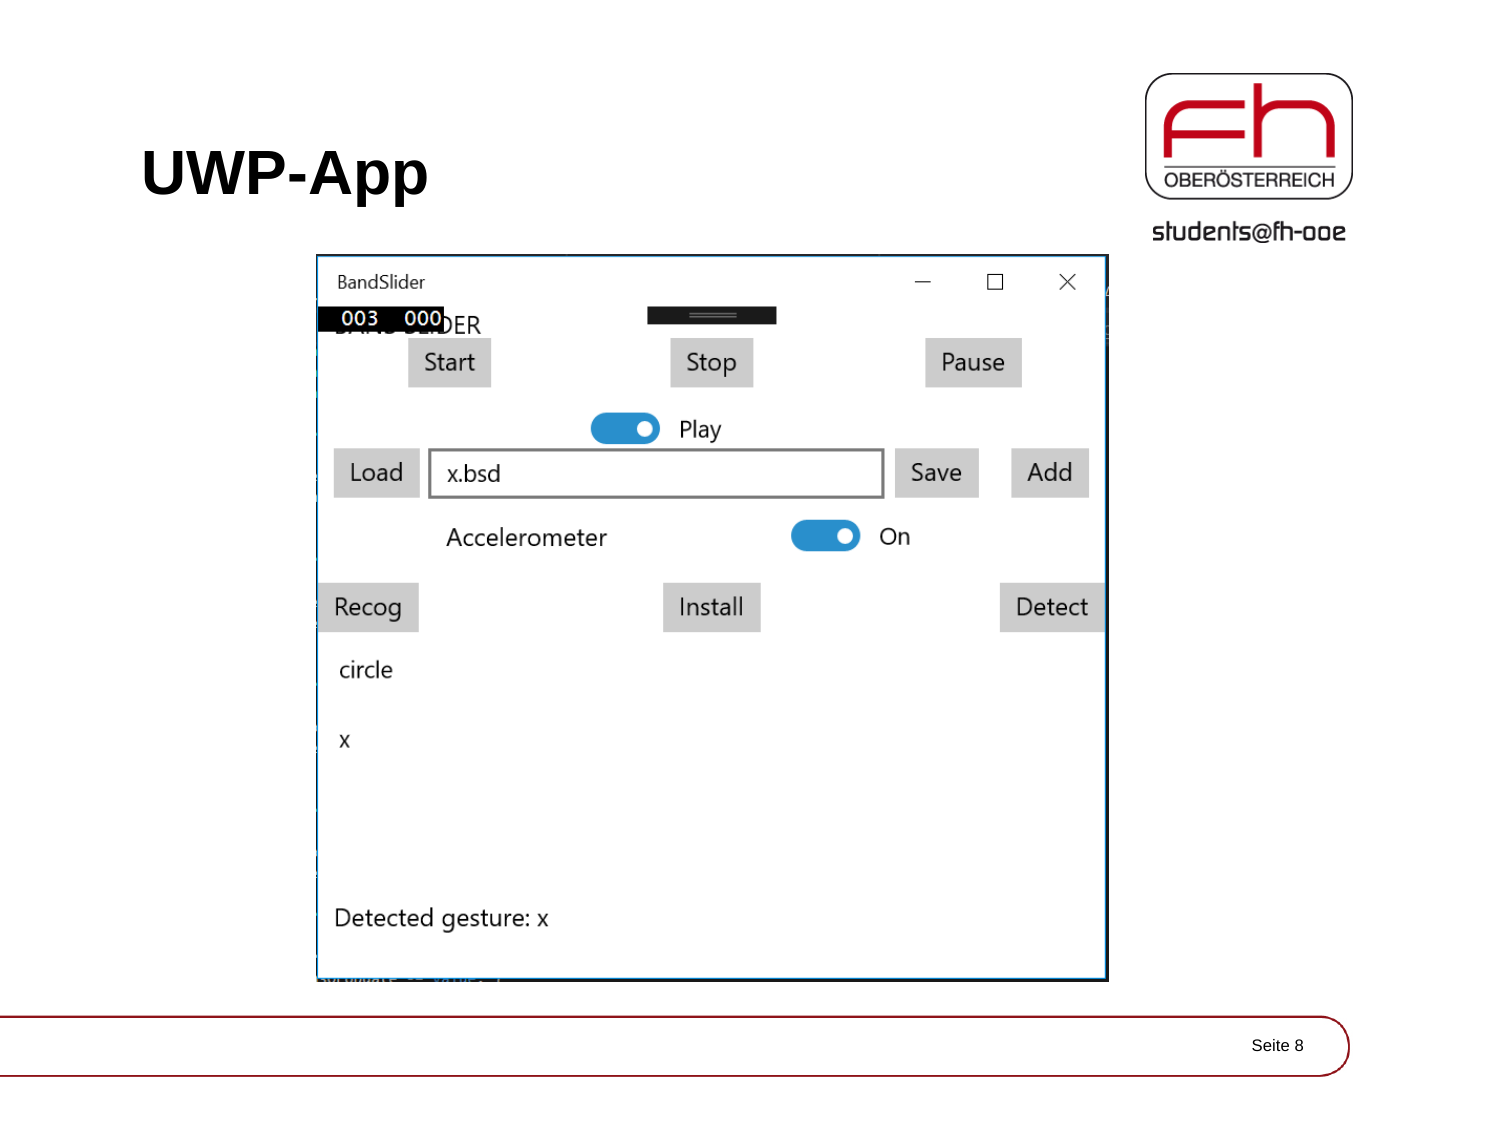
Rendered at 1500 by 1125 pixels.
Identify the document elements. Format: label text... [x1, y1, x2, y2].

picture [1145, 73, 1353, 243]
title UWP-App [141, 66, 1108, 208]
picture [0, 1012, 1353, 1080]
slide_number Seite 8 [991, 1027, 1304, 1063]
picture [315, 254, 1110, 982]
